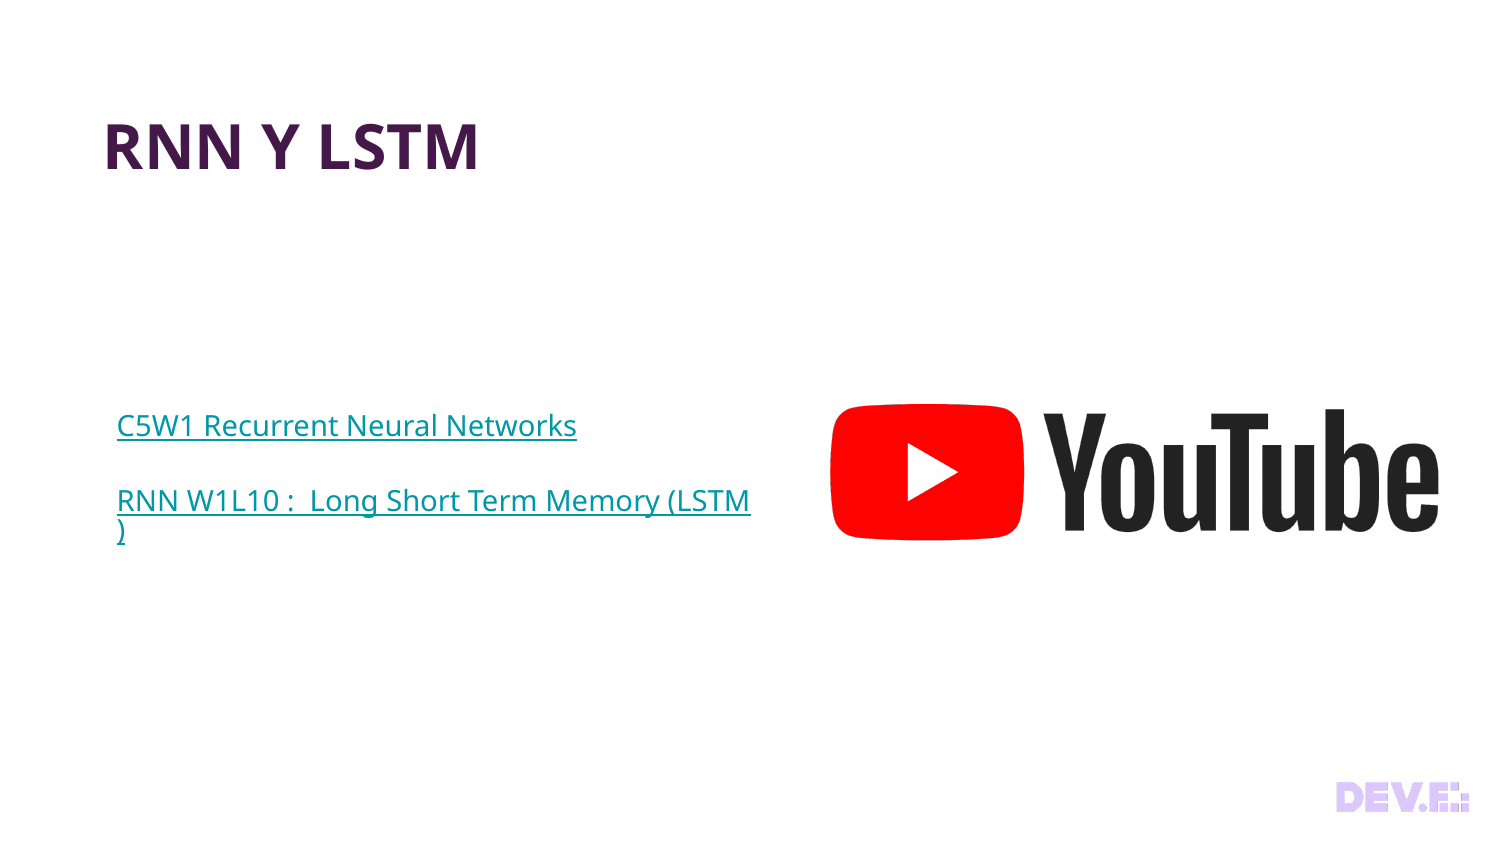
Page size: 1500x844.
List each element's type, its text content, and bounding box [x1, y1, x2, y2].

text_box RNN Y LSTM [87, 80, 1336, 183]
picture [1330, 776, 1474, 818]
picture [827, 299, 1442, 645]
text_box C5W1 Recurrent Neural Networks RNN W1L10 : Long Short Term Memory (LSTM) [101, 392, 768, 537]
